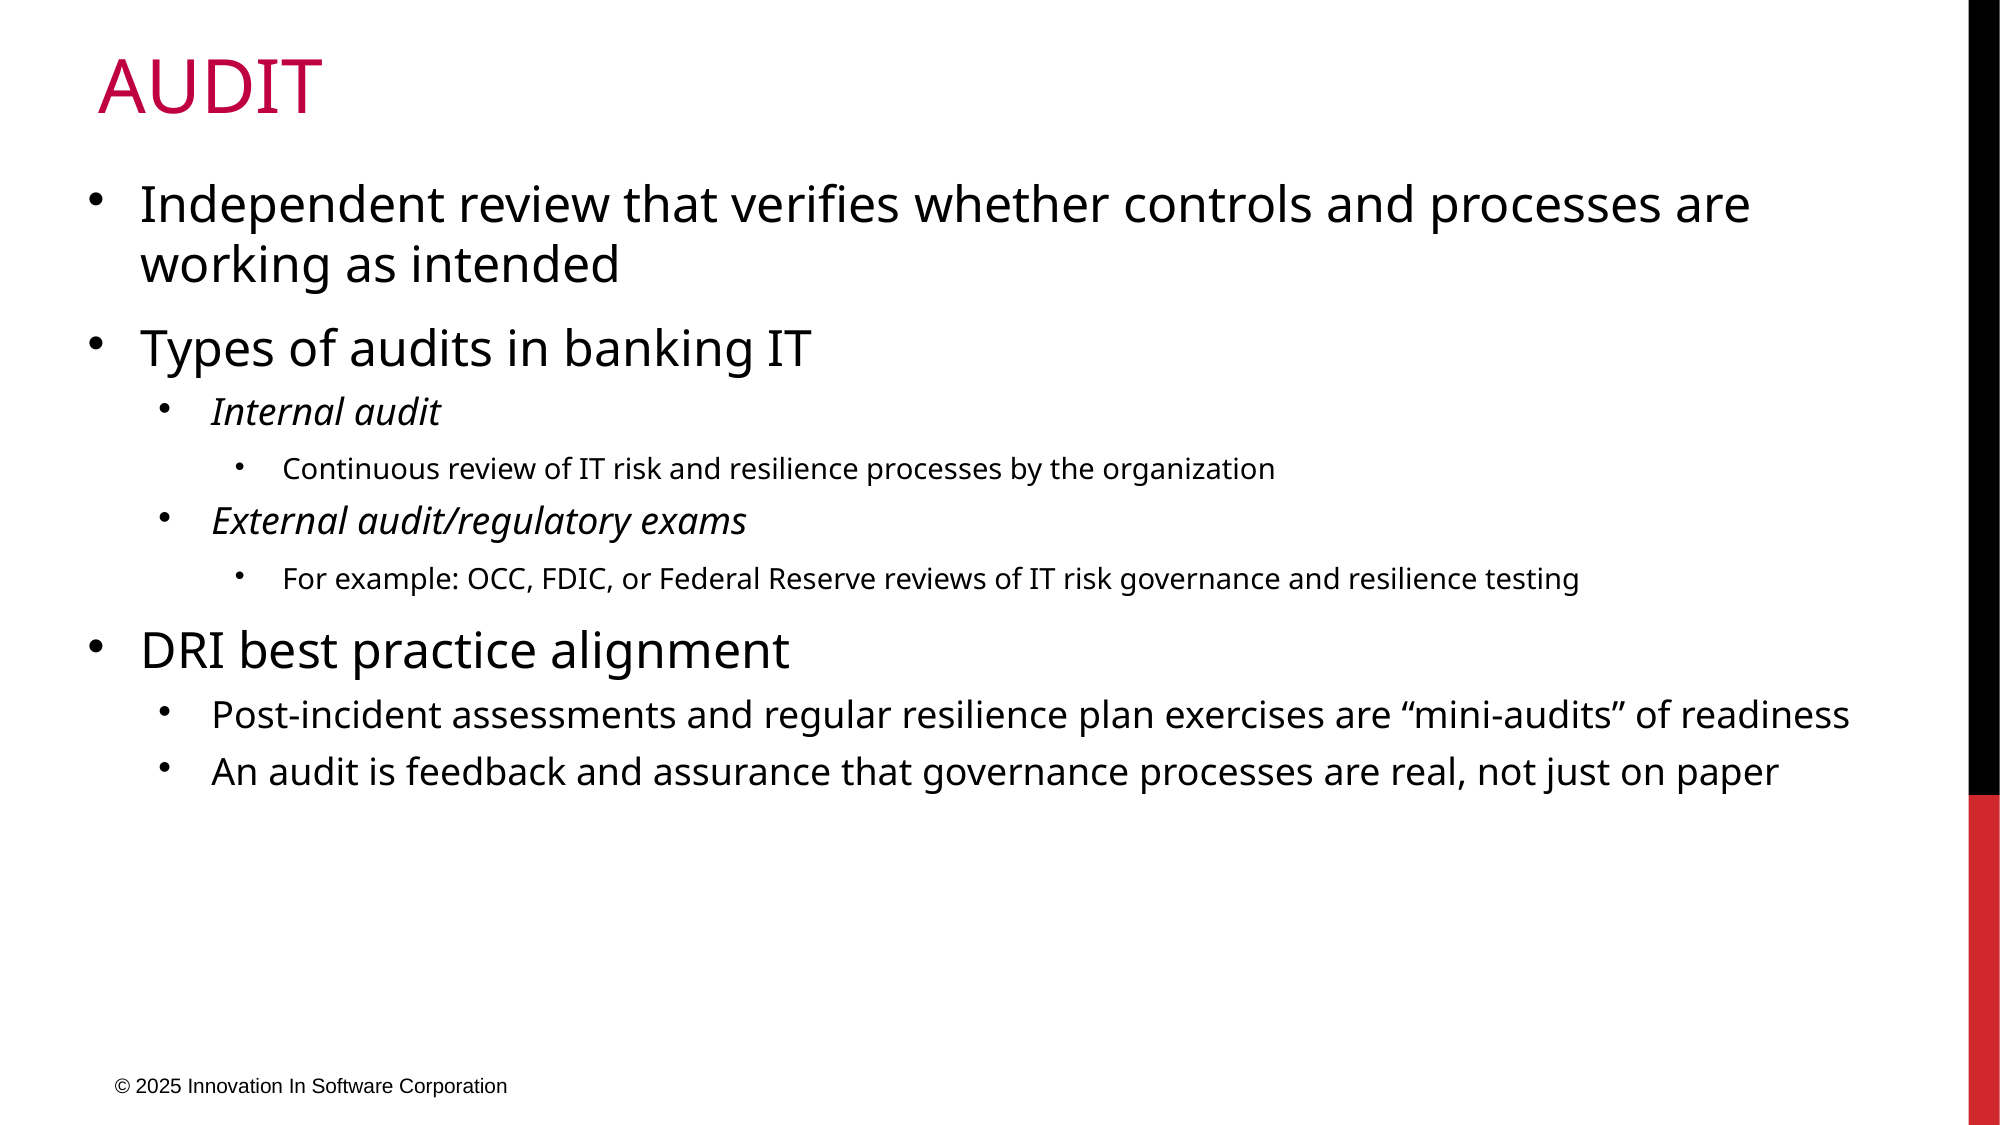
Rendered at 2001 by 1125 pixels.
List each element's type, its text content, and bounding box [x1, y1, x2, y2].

list Independent review that verifies whether controls and processes are working as intended Types of audits in banking IT Internal audit Continuous review of IT risk and resilience processes by the organization External audit/regulatory exams For example: OCC, FDIC, or Federal Reserve reviews of IT risk governance and resilience testing DRI best practice alignment Post-incident assessments and regular resilience plan exercises are “mini-audits” of readiness An audit is feedback and assurance that governance processes are real, not just on paper [69, 172, 1874, 1001]
footer © 2025 Innovation In Software Corporation [99, 1065, 850, 1112]
title Audit [98, 0, 1923, 186]
